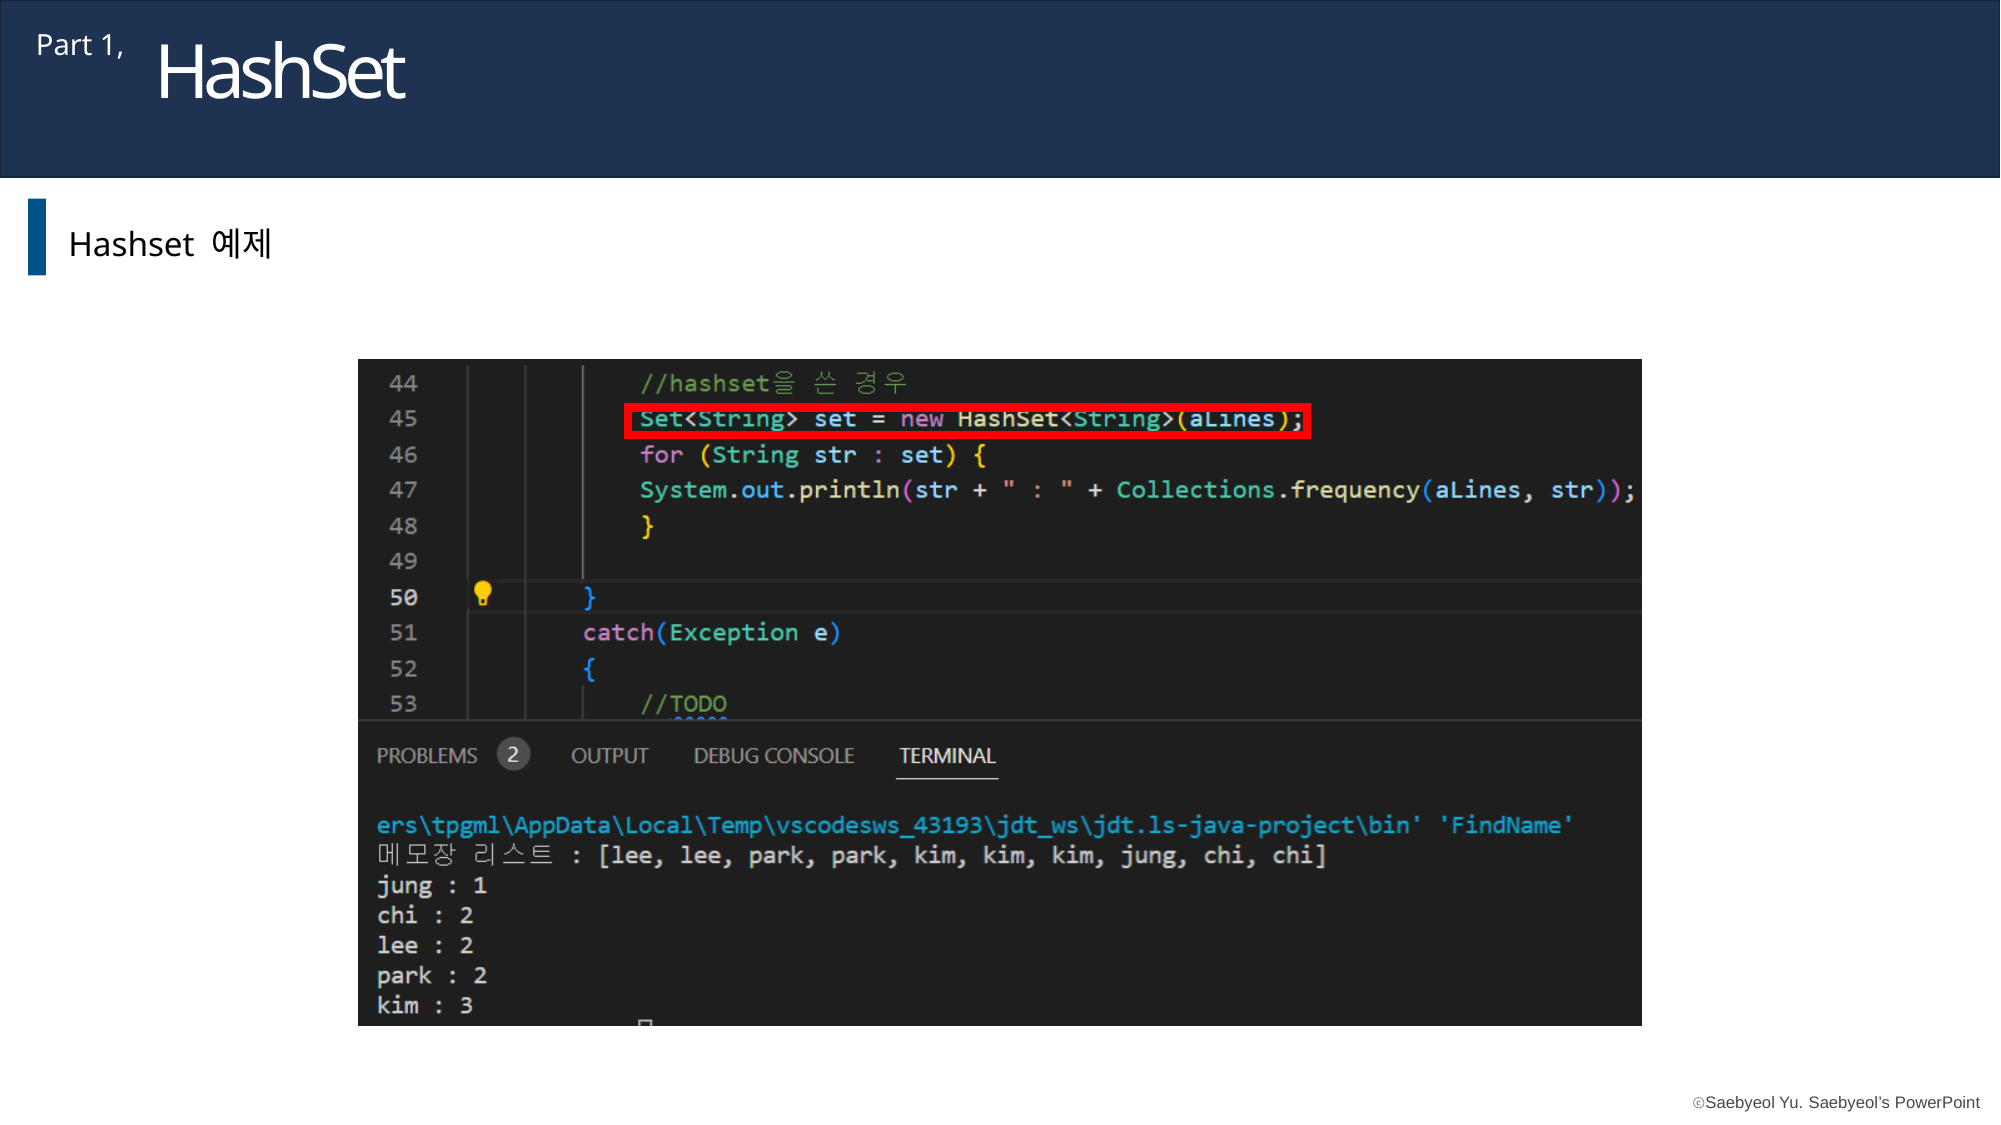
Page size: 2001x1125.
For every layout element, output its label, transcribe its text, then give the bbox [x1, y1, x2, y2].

text_box Part 1, [21, 19, 147, 69]
text_box HashSet [139, 16, 422, 122]
picture [358, 359, 1642, 1026]
text_box [0, 0, 2000, 178]
text_box Hashset 예제 [53, 216, 645, 271]
text_box [27, 198, 47, 276]
